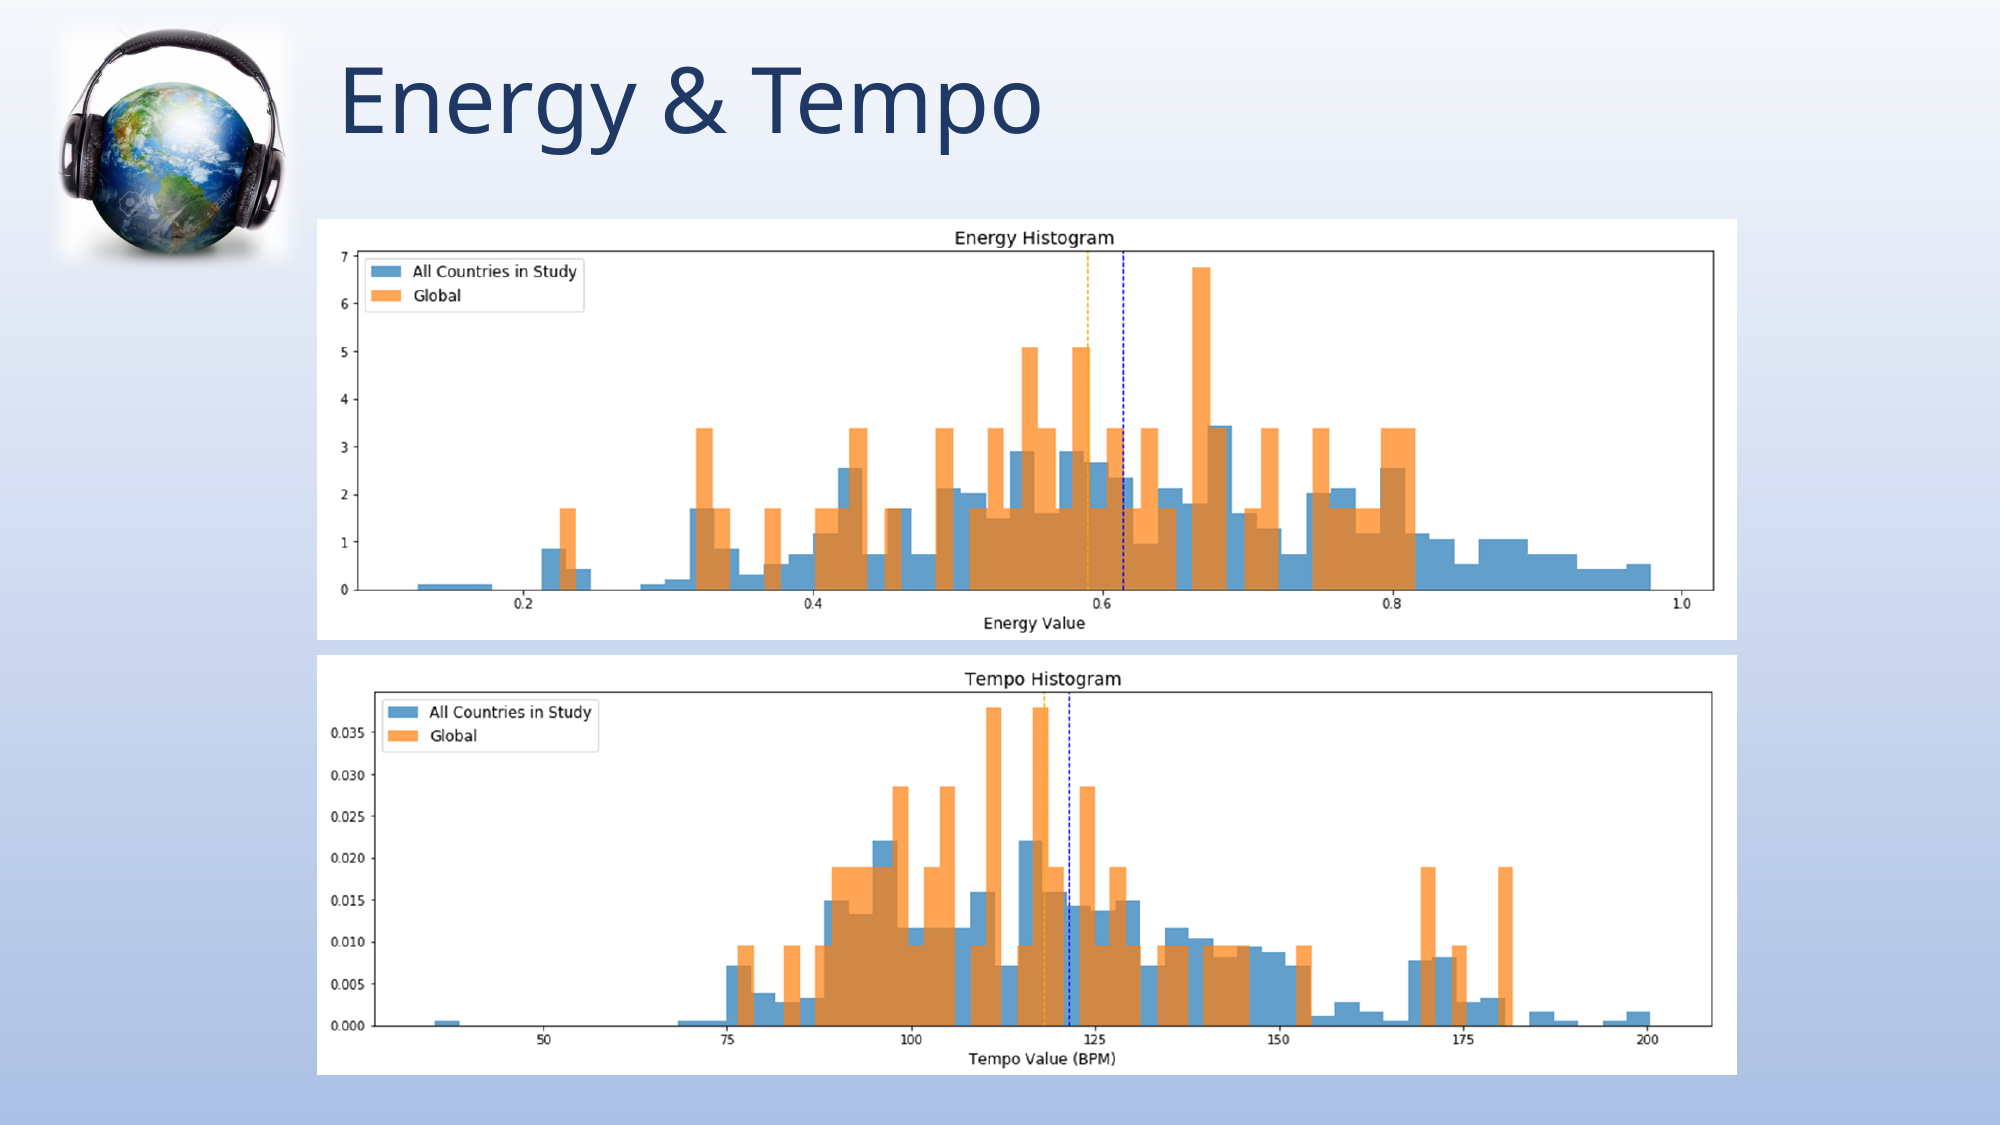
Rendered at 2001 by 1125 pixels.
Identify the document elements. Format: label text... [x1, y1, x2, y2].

title Energy & Tempo [322, 20, 1756, 187]
picture [316, 655, 1737, 1075]
list [137, 252, 1863, 1091]
picture [42, 11, 306, 276]
picture [316, 219, 1737, 640]
